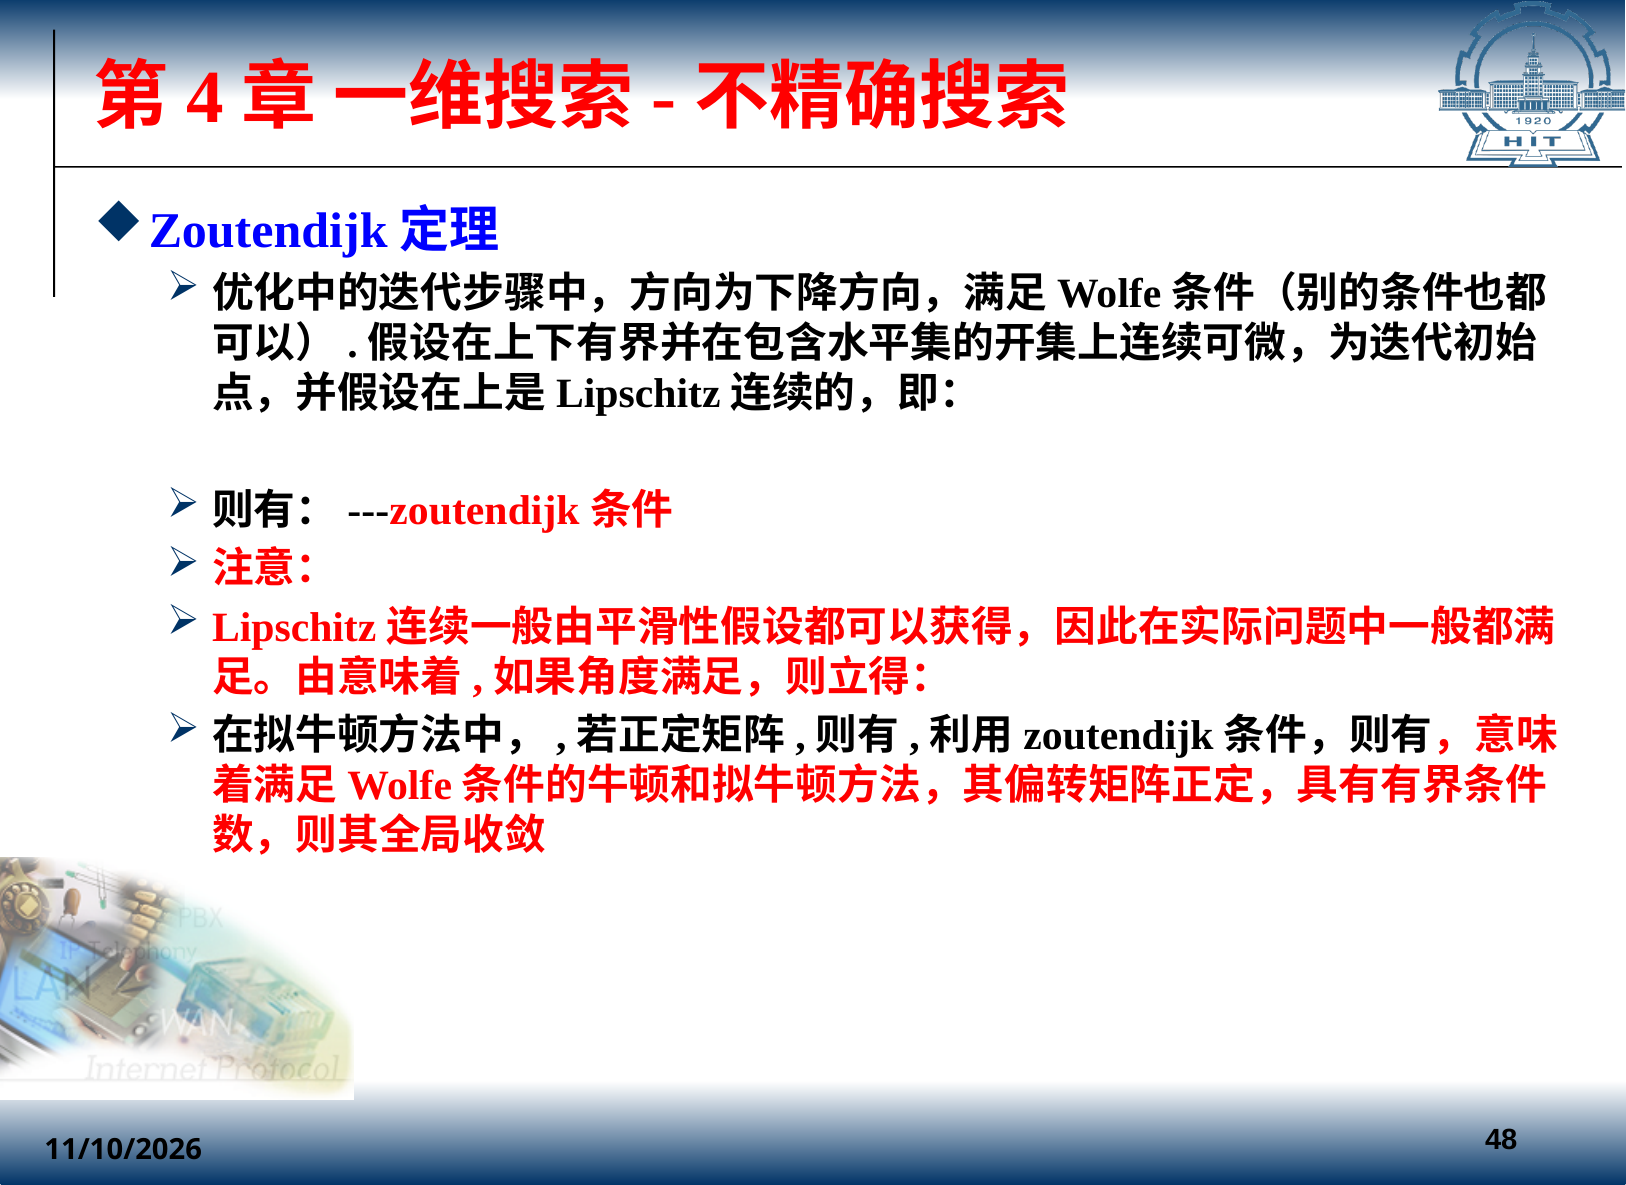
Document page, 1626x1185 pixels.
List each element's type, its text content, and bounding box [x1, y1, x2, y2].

picture [1438, 1, 1626, 167]
title 第4章 一维搜索-不精确搜索 [78, 29, 1498, 155]
picture [0, 857, 354, 1100]
